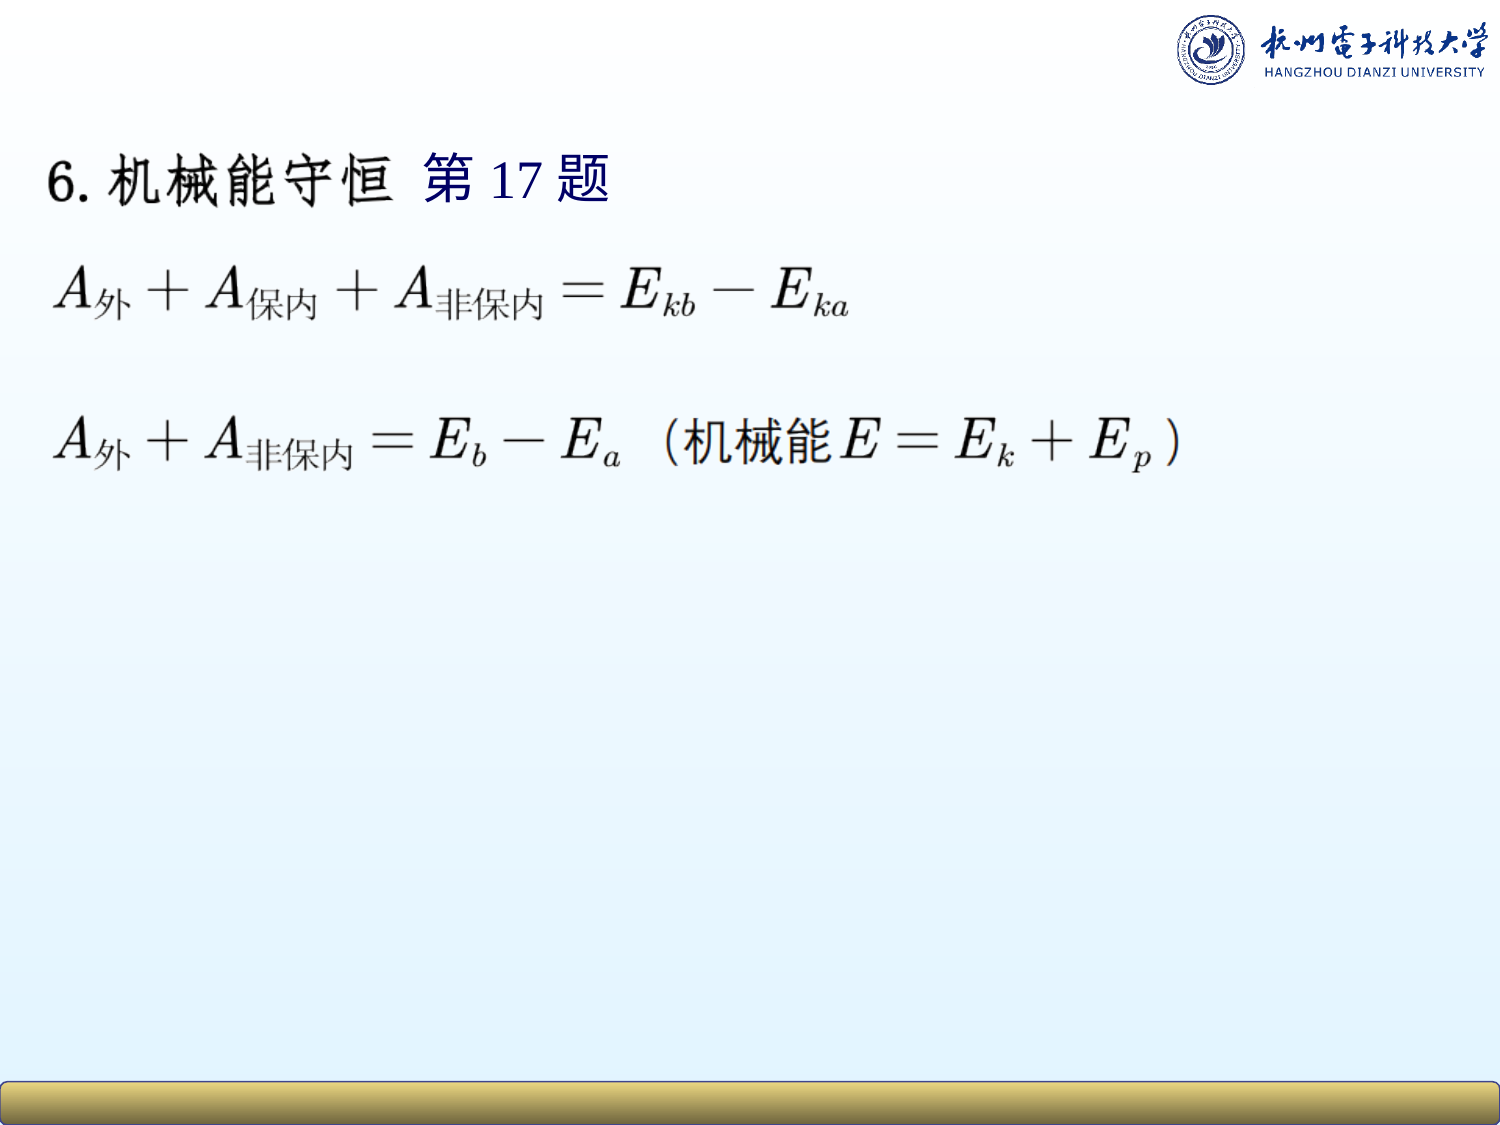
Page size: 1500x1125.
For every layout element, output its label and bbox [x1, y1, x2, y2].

picture [1175, 11, 1488, 88]
picture [0, 113, 1261, 502]
